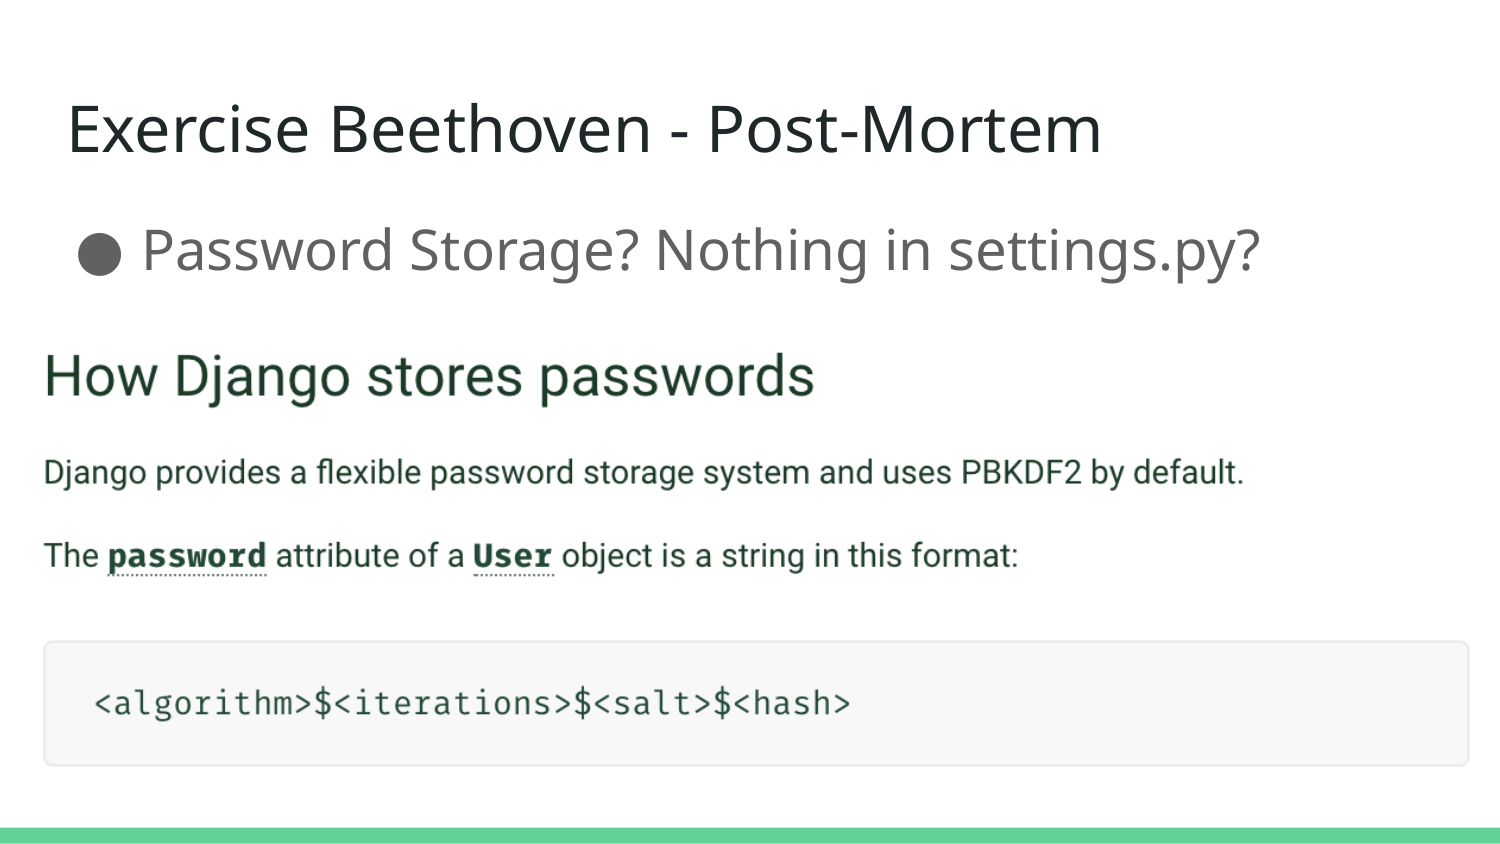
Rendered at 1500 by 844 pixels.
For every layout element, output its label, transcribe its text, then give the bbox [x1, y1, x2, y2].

list Password Storage? Nothing in settings.py? [51, 189, 1449, 308]
picture [9, 309, 1500, 800]
title Exercise Beethoven - Post-Mortem [51, 72, 1449, 167]
